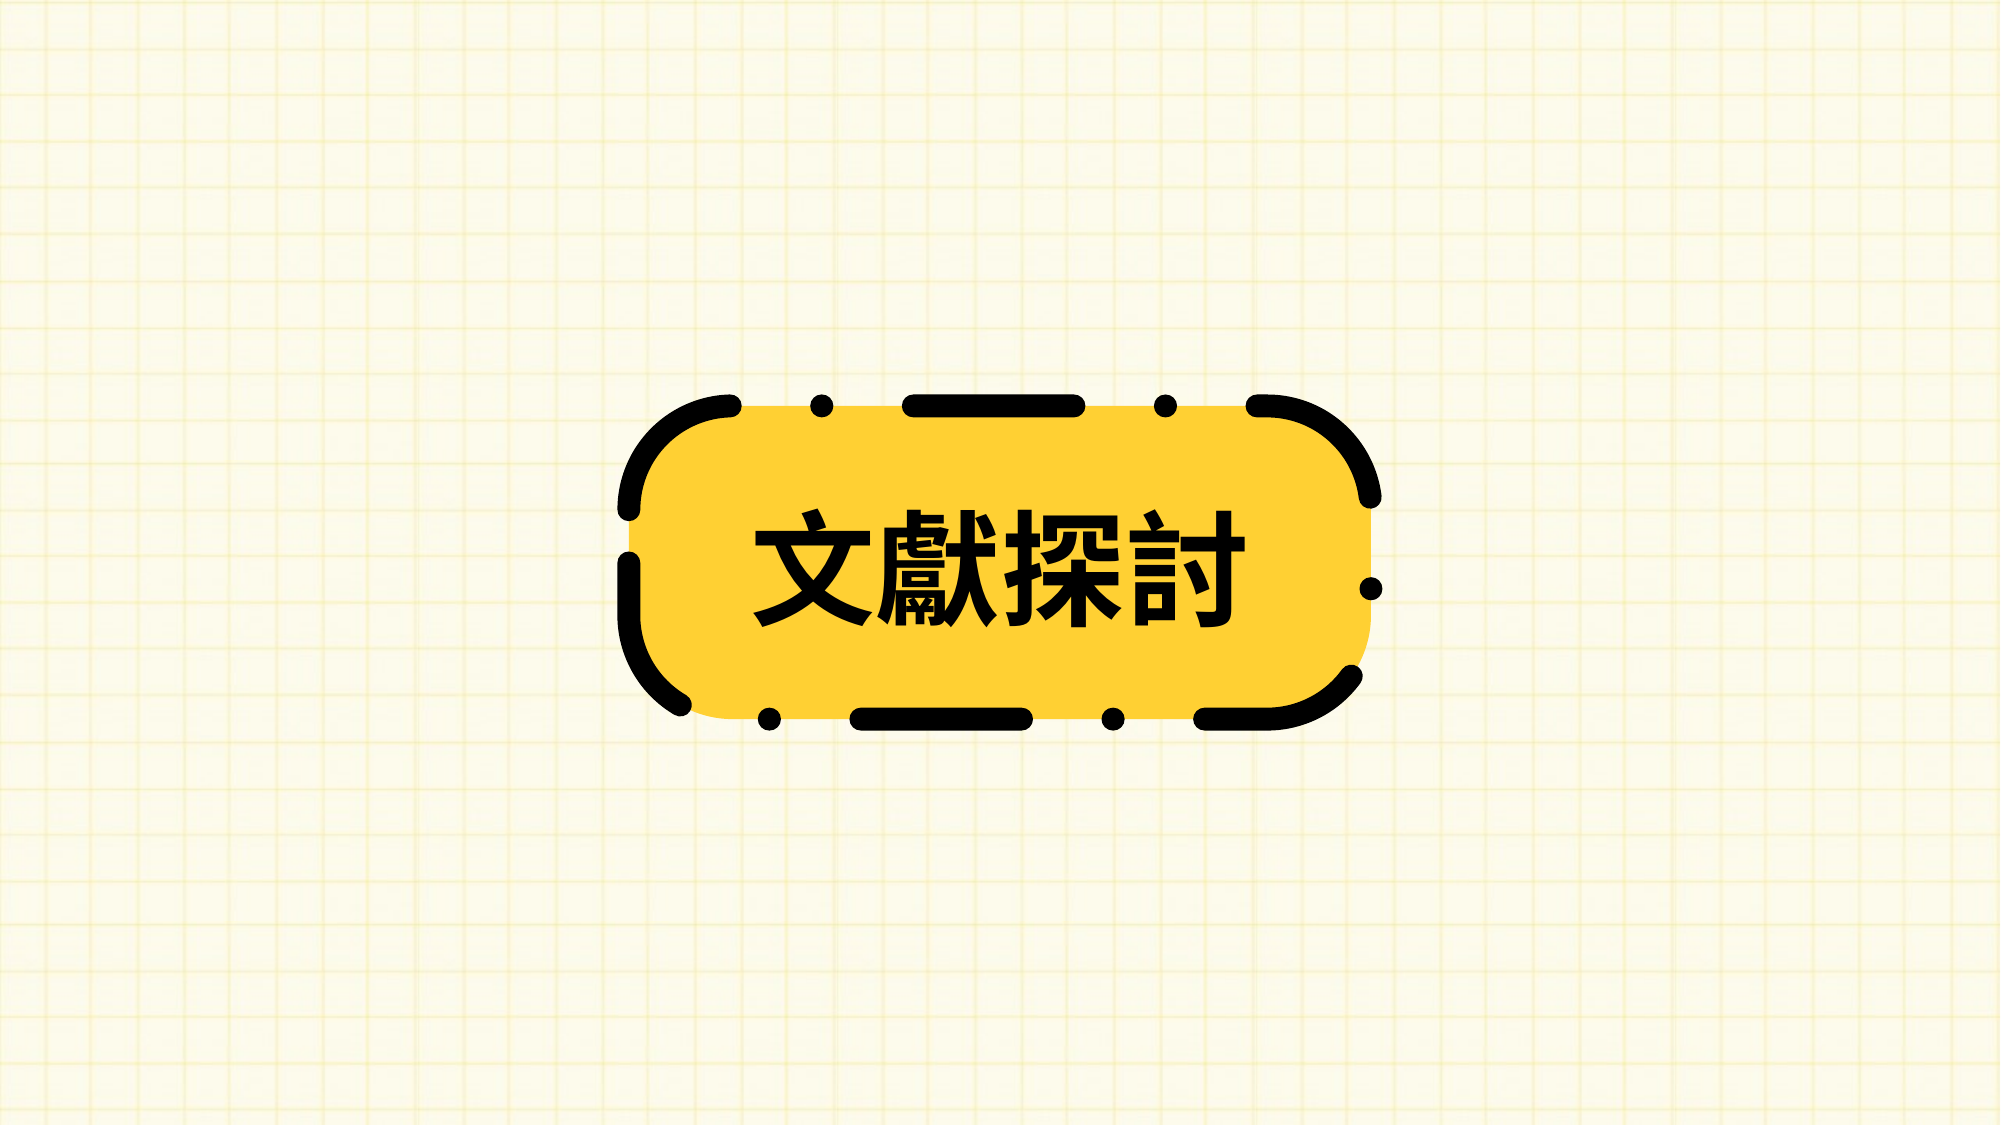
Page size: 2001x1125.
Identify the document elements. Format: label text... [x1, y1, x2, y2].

title 文獻探討 [696, 461, 1304, 690]
text_box [627, 404, 1372, 721]
picture [0, 0, 2001, 1125]
